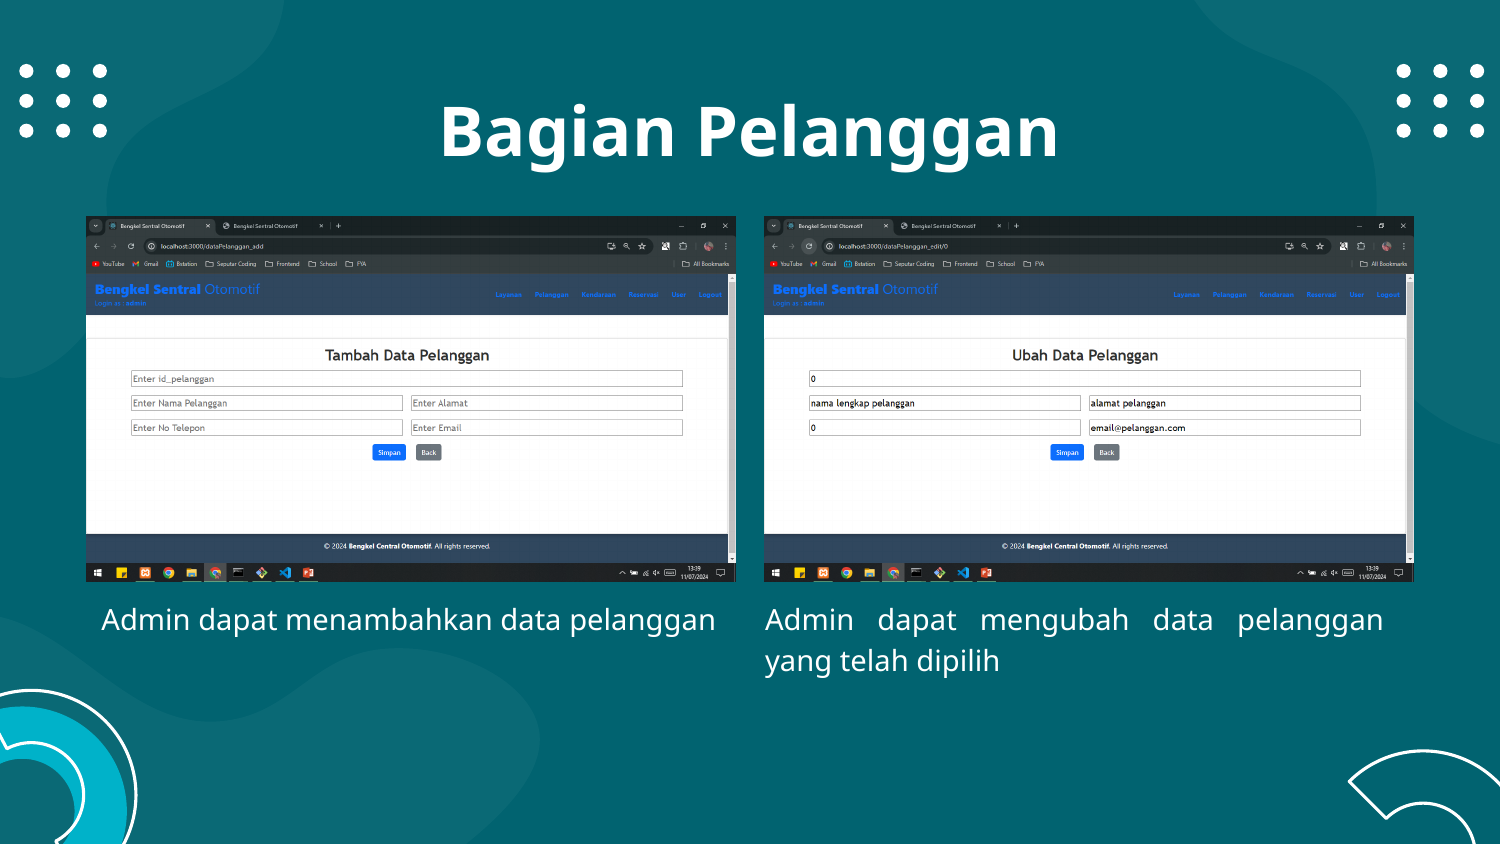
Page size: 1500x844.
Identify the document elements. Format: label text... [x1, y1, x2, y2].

subtitle Admin dapat menambahkan data pelanggan [86, 588, 736, 689]
picture [763, 215, 1414, 582]
picture [85, 215, 736, 582]
text_box Admin dapat mengubah data pelanggan yang telah dipilih [749, 581, 1400, 689]
title Bagian Pelanggan [118, 72, 1382, 167]
